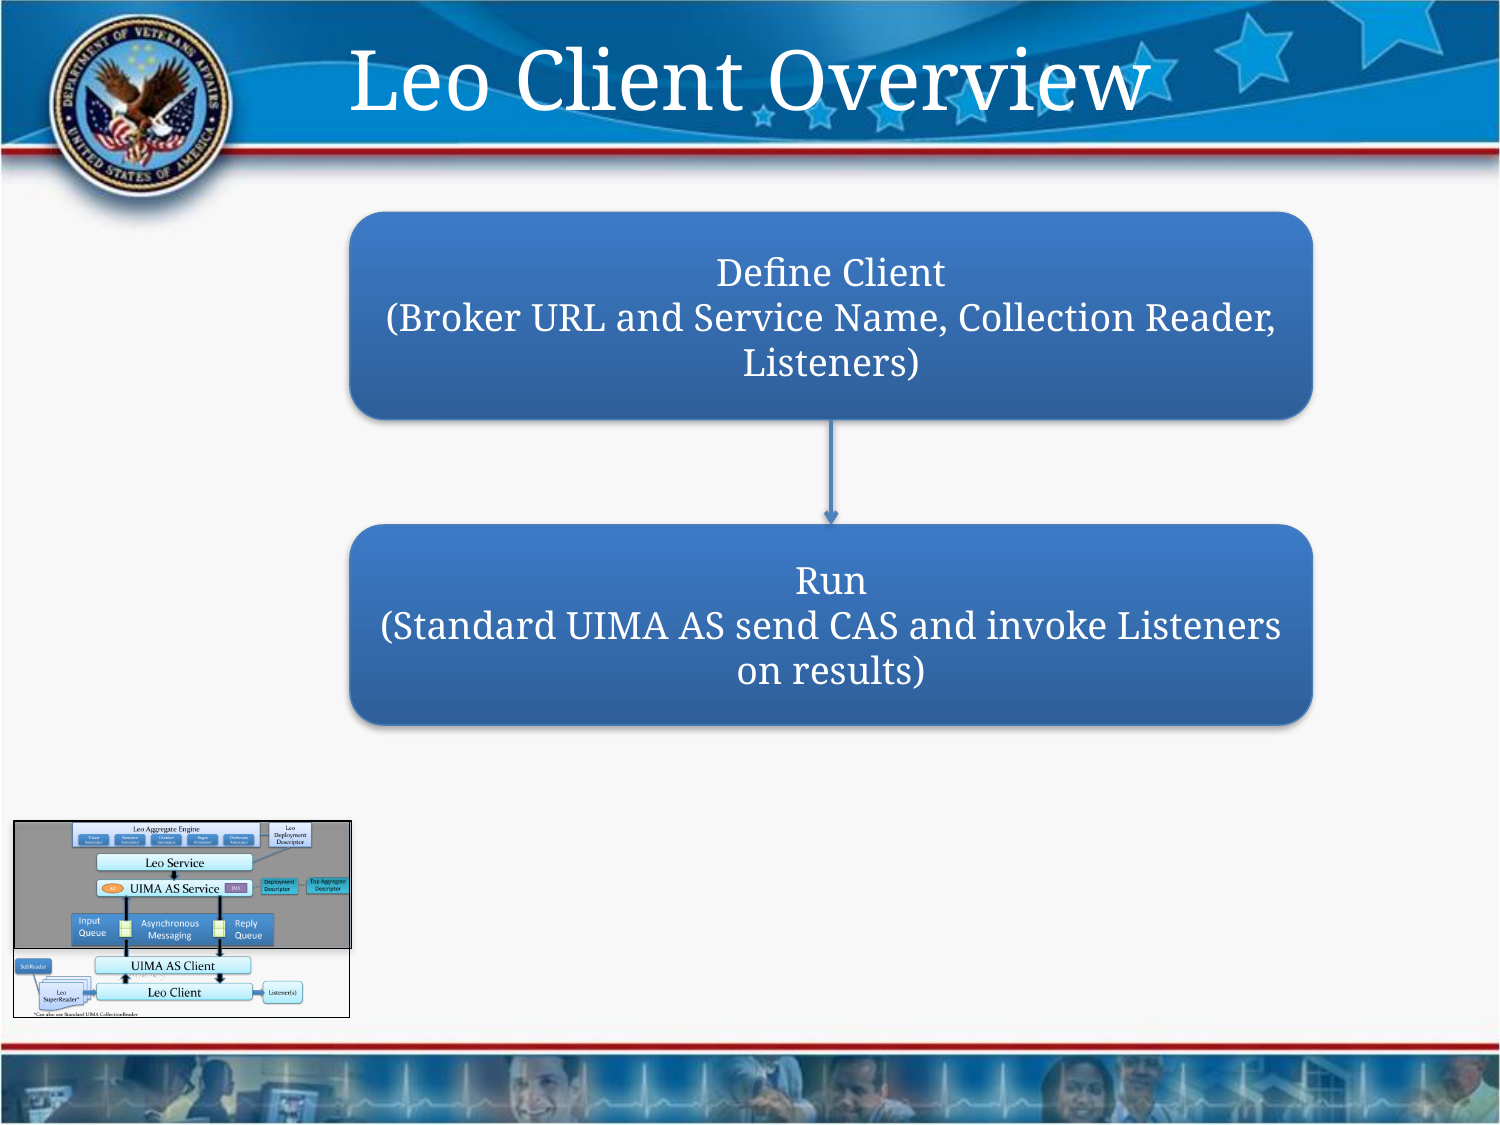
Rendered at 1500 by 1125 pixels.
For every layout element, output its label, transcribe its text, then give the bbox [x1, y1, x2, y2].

picture [0, 0, 1500, 1125]
text_box Run (Standard UIMA AS send CAS and invoke Listeners on results) [349, 524, 1314, 726]
text_box Define Client (Broker URL and Service Name, Collection Reader, Listeners) [349, 211, 1314, 421]
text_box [13, 821, 352, 1018]
title Leo Client Overview [74, 24, 1426, 130]
